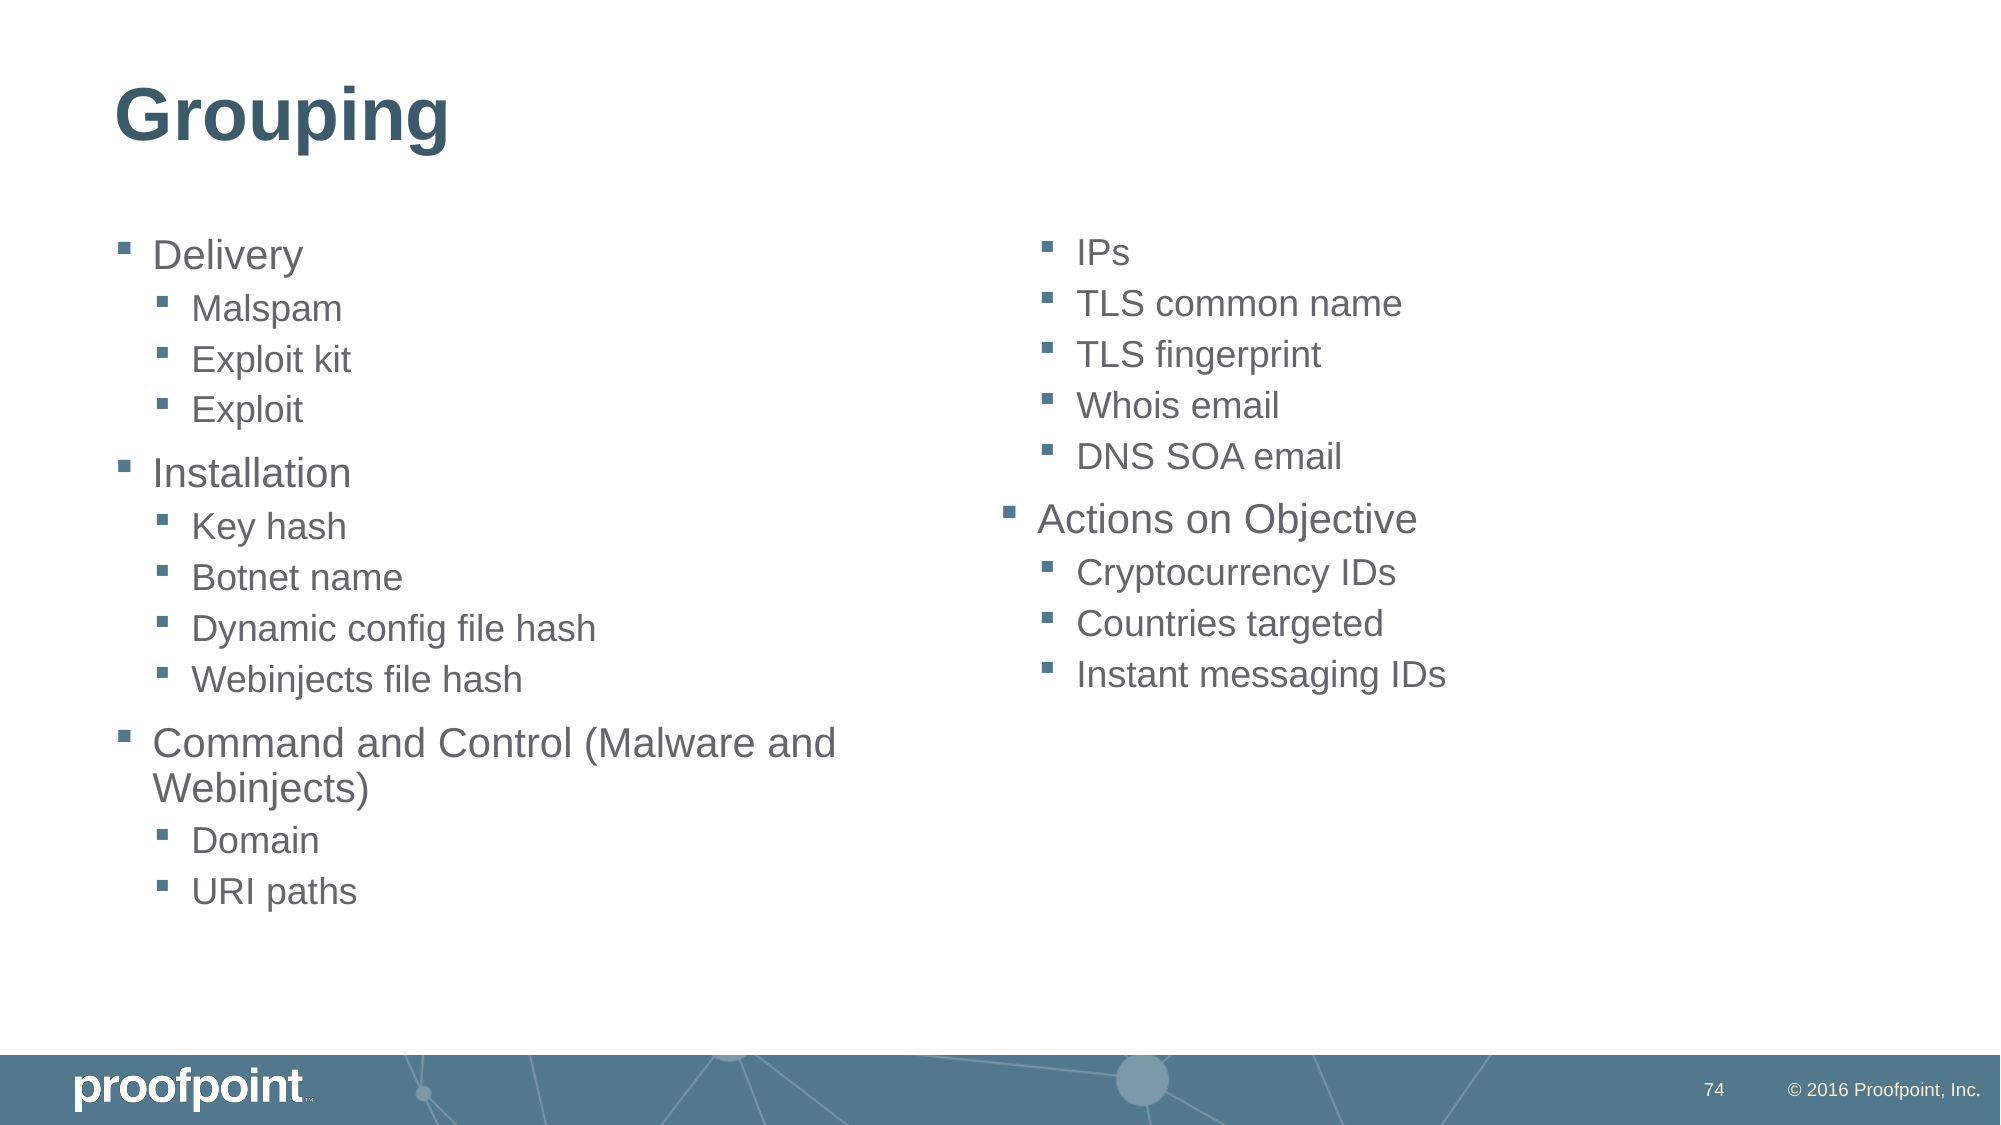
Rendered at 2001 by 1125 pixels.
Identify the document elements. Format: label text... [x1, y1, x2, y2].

list Delivery Malspam Exploit kit Exploit Installation Key hash Botnet name Dynamic config file hash Webinjects file hash Command and Control (Malware and Webinjects) Domain URI paths IPs TLS common name TLS fingerprint Whois email DNS SOA email Actions on Objective Cryptocurrency IDs Countries targeted Instant messaging IDs [99, 225, 1900, 940]
picture [75, 1067, 313, 1112]
title Grouping [99, 45, 1900, 188]
